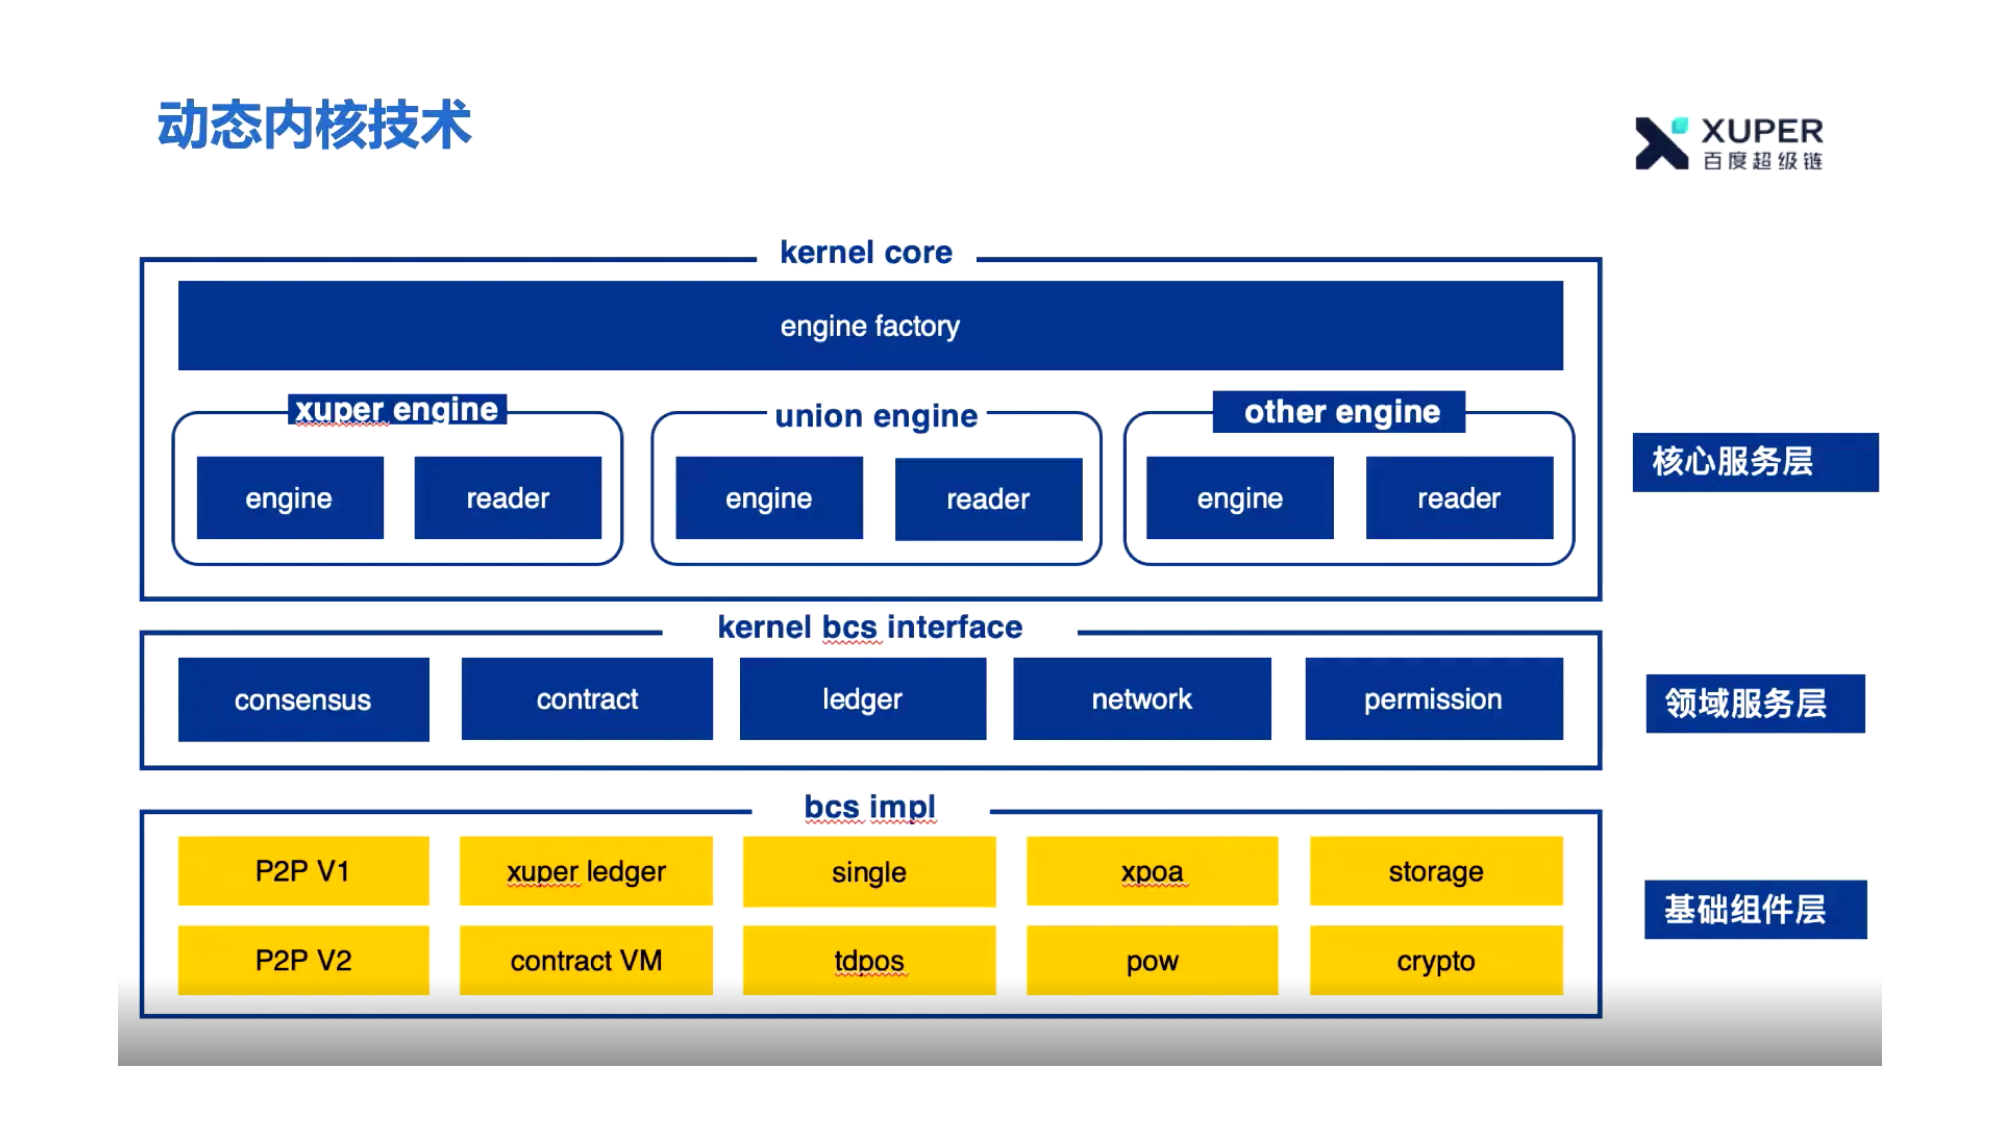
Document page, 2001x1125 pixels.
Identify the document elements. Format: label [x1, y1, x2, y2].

picture [118, 59, 1882, 1066]
